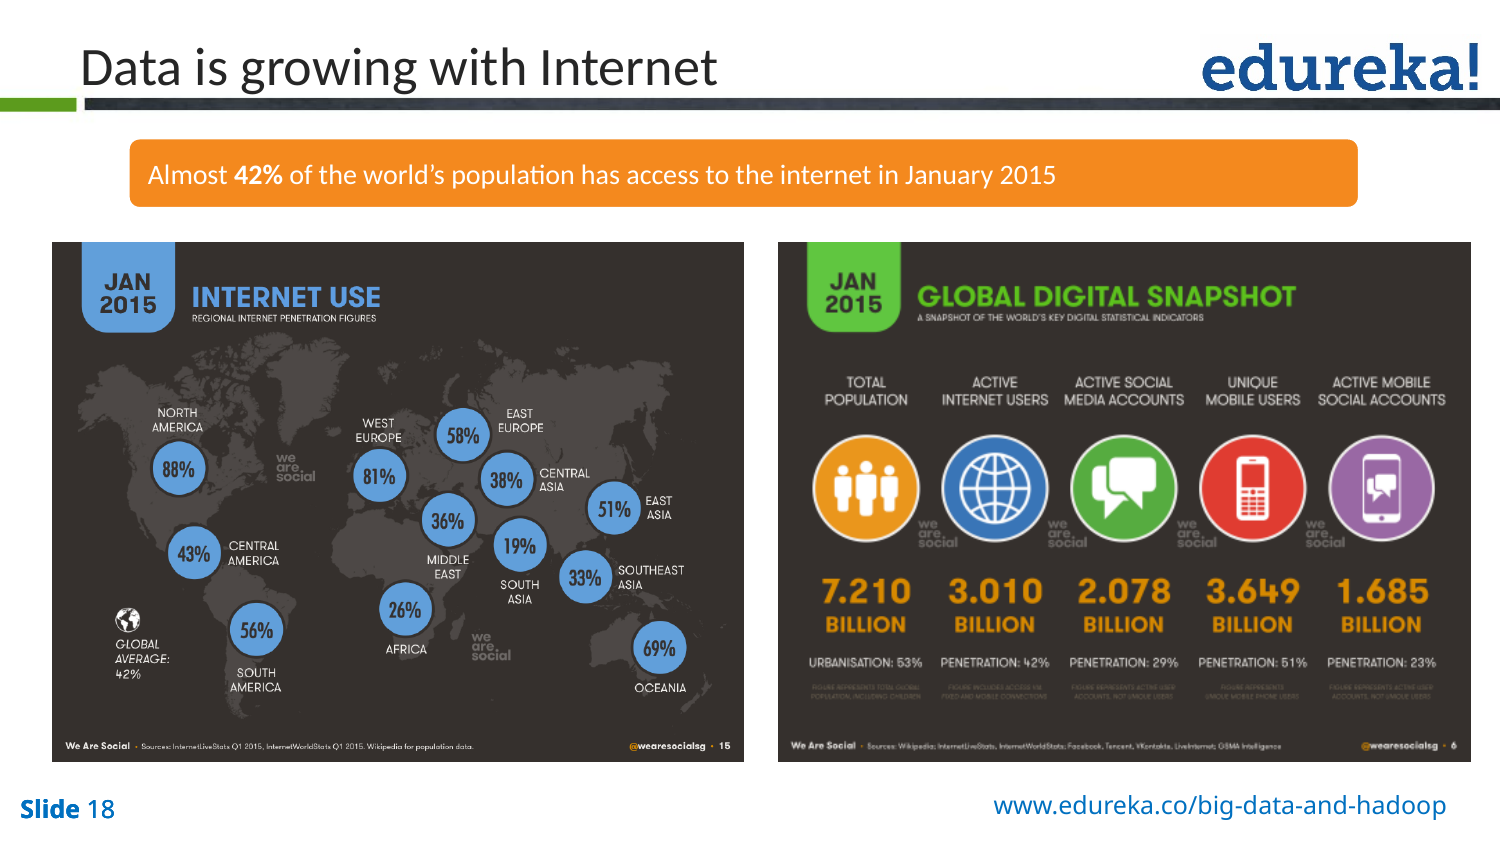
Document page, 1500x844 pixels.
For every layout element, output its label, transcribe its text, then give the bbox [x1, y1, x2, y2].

text_box Data is growing with Internet [65, 23, 981, 104]
picture [0, 0, 1500, 844]
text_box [127, 137, 1361, 210]
